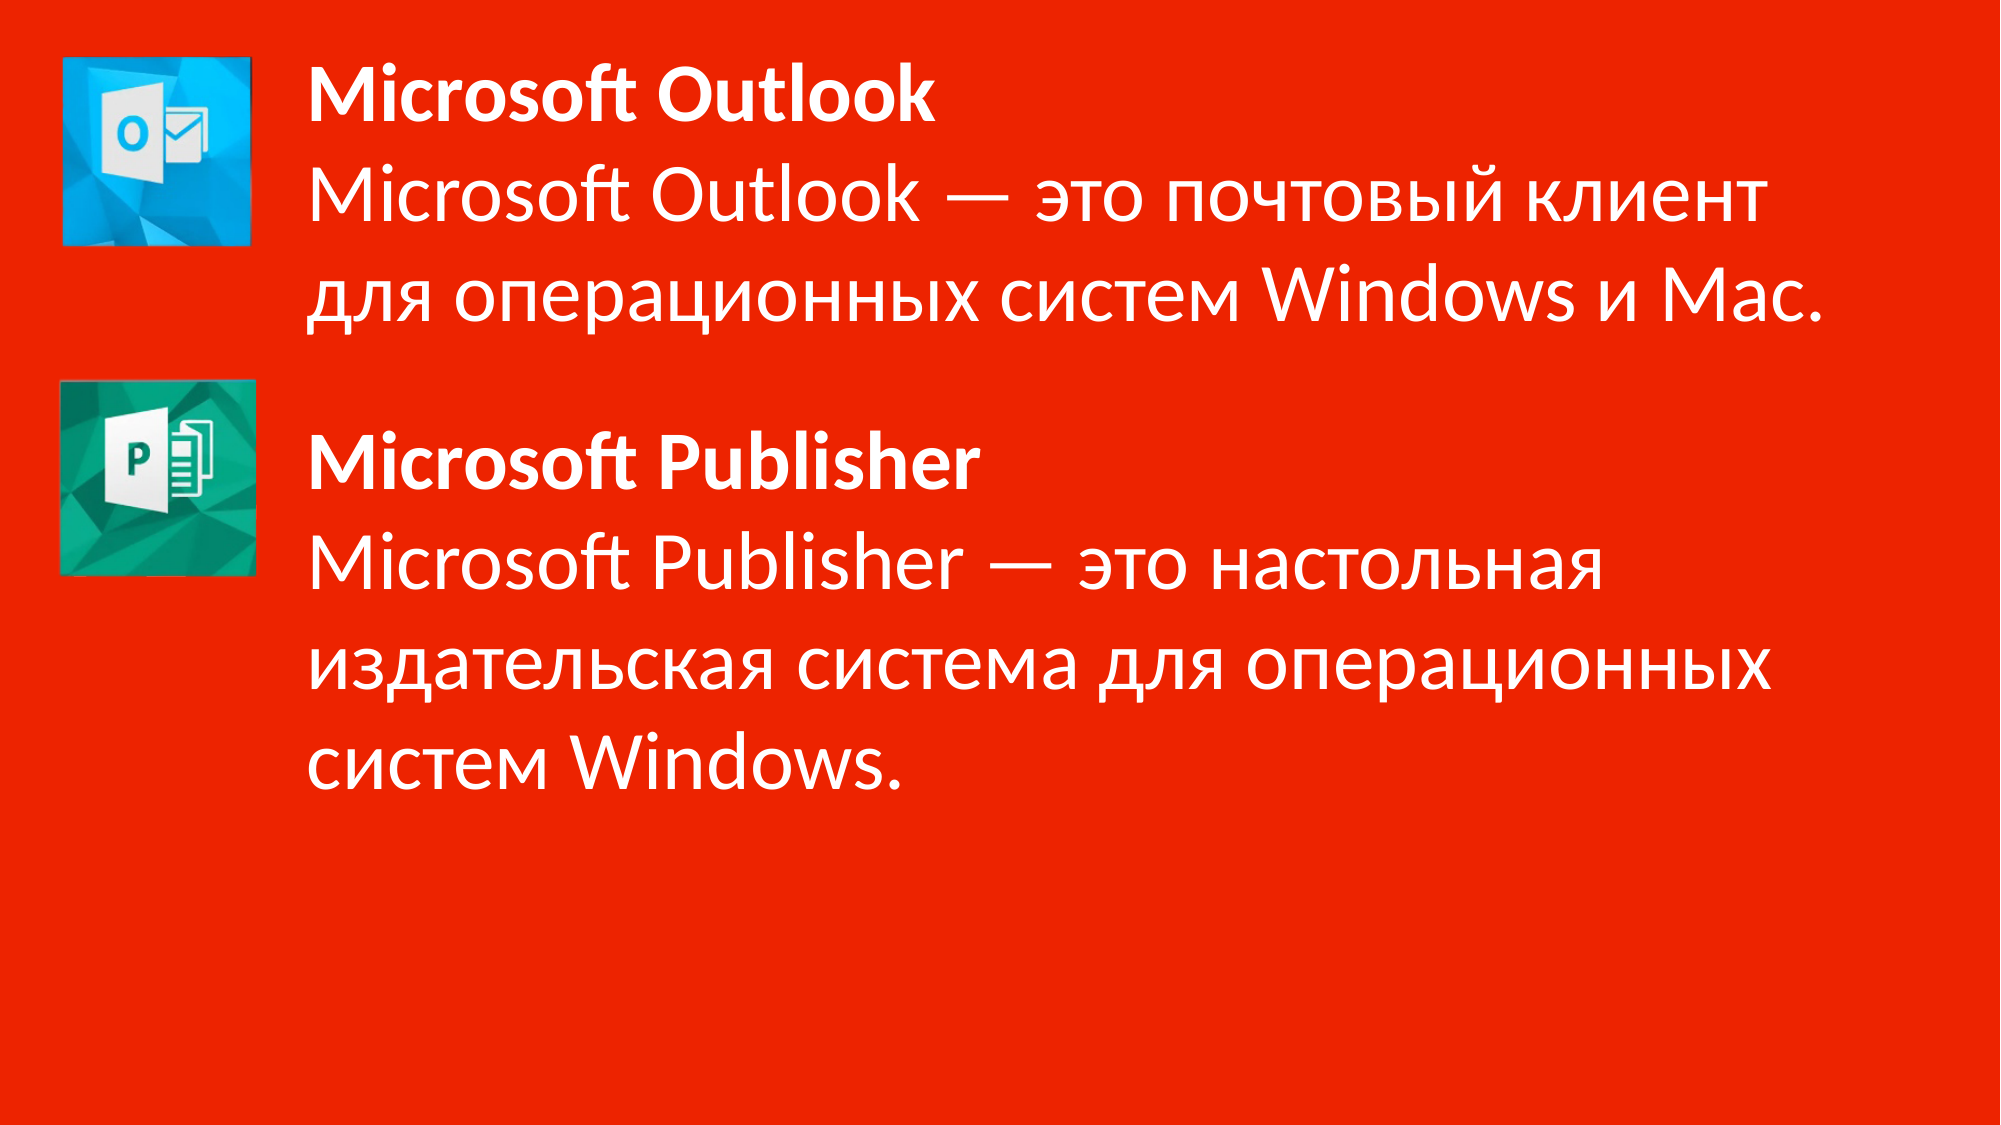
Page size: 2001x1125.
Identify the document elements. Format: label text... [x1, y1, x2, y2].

text_box Microsoft Publisher Microsoft Publisher — это настольная издательская система для операционных систем Windows. [883, 399, 1880, 914]
text_box Microsoft Outlook Microsoft Outlook — это почтовый клиент для операционных систем Windows и Mac. [1511, 31, 1903, 346]
picture [0, 0, 1511, 1125]
